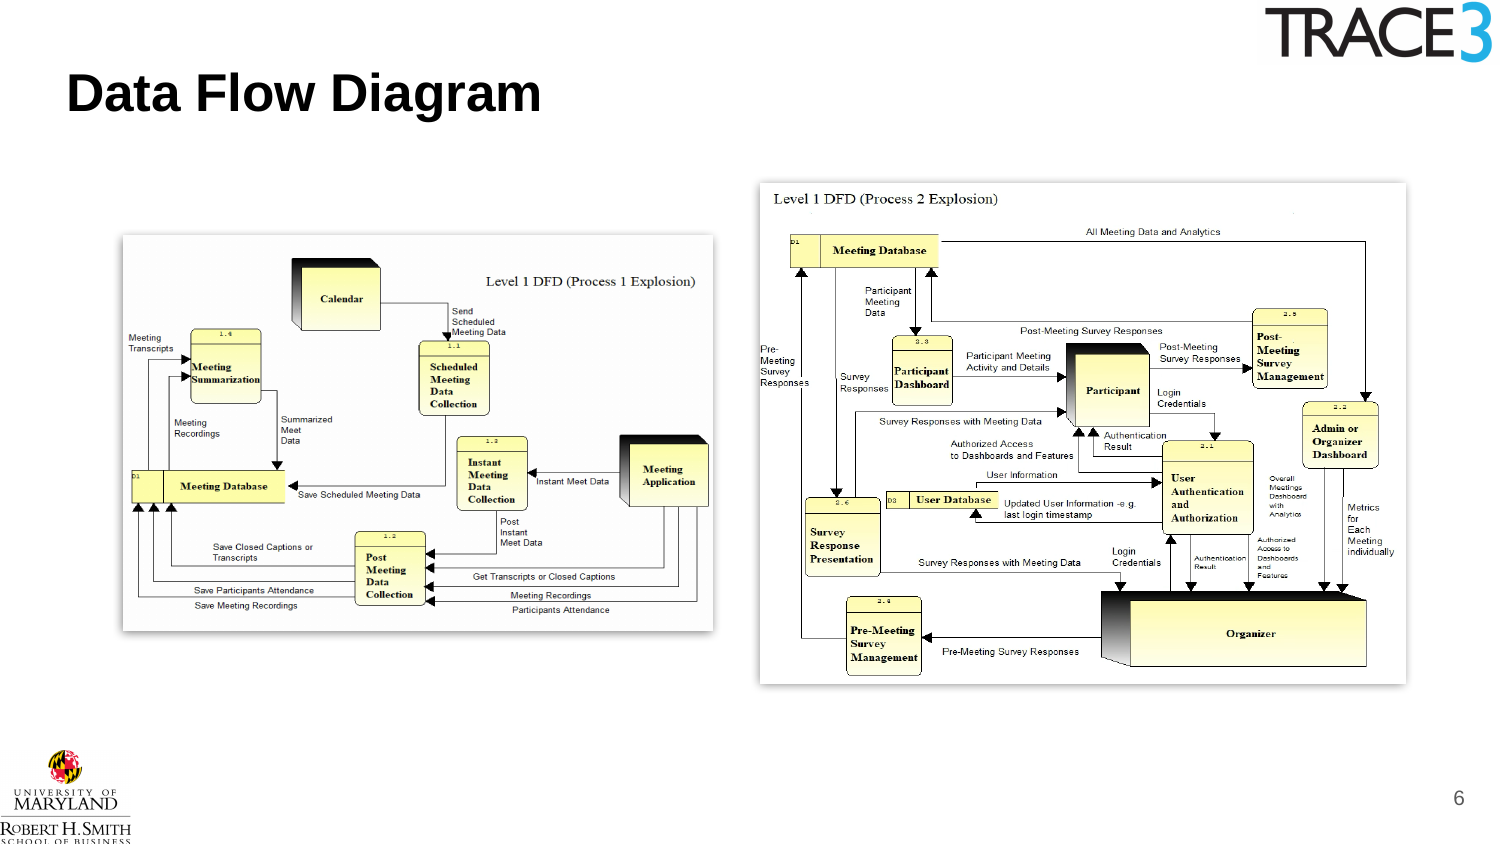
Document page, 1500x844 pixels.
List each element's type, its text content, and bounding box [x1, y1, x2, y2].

slide_number ‹#› [1389, 764, 1480, 830]
picture [0, 750, 131, 844]
picture [760, 182, 1406, 684]
title Data Flow Diagram [51, 43, 1449, 138]
picture [1257, 0, 1500, 65]
picture [122, 235, 714, 632]
